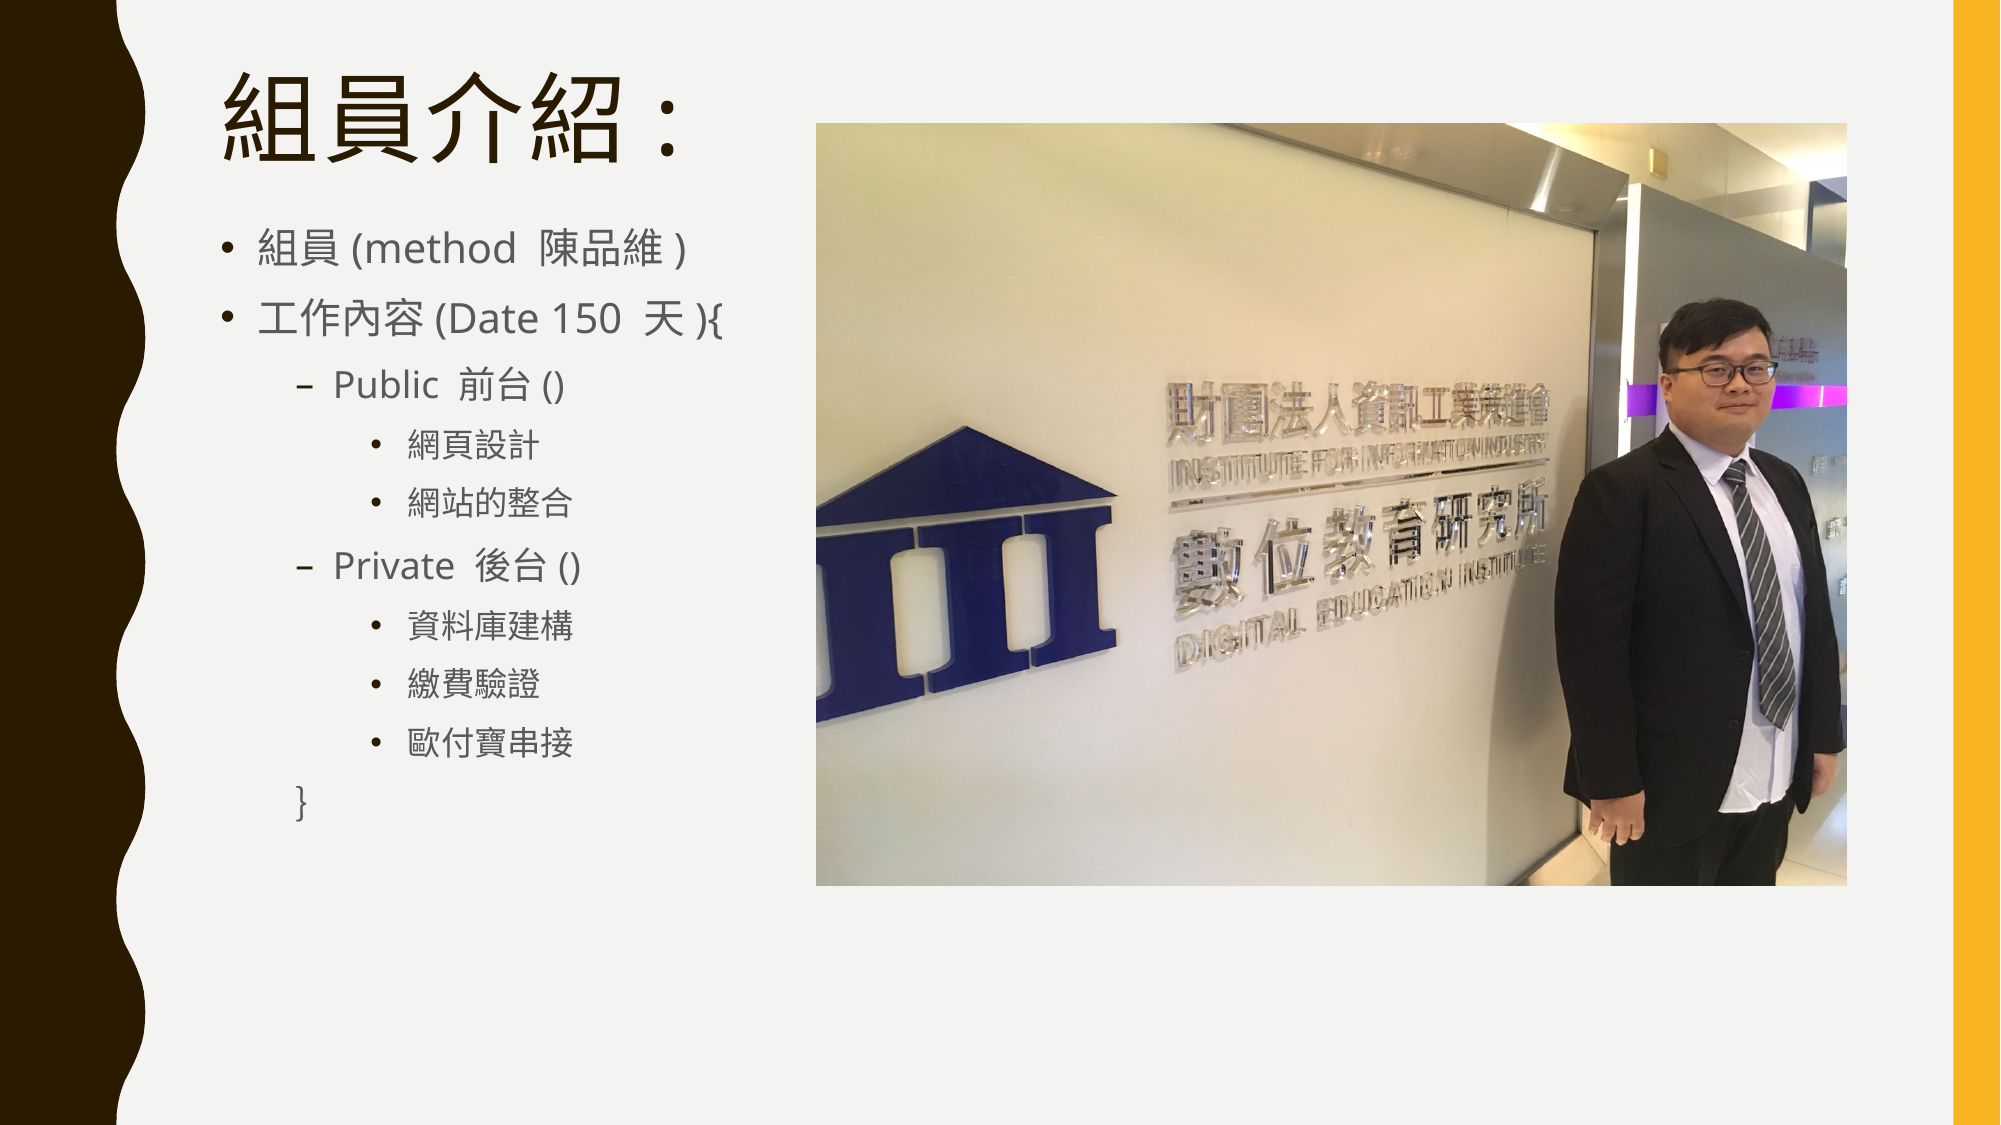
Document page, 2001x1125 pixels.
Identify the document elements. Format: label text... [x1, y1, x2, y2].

title 組員介紹: [205, 62, 1875, 186]
list 組員(method 陳品維) 工作內容(Date 150 天){ Public 前台() 網頁設計 網站的整合 Private 後台() 資料庫建構 繳費驗證 歐付寶串接 ｝ [205, 209, 1875, 965]
picture [816, 123, 1847, 886]
